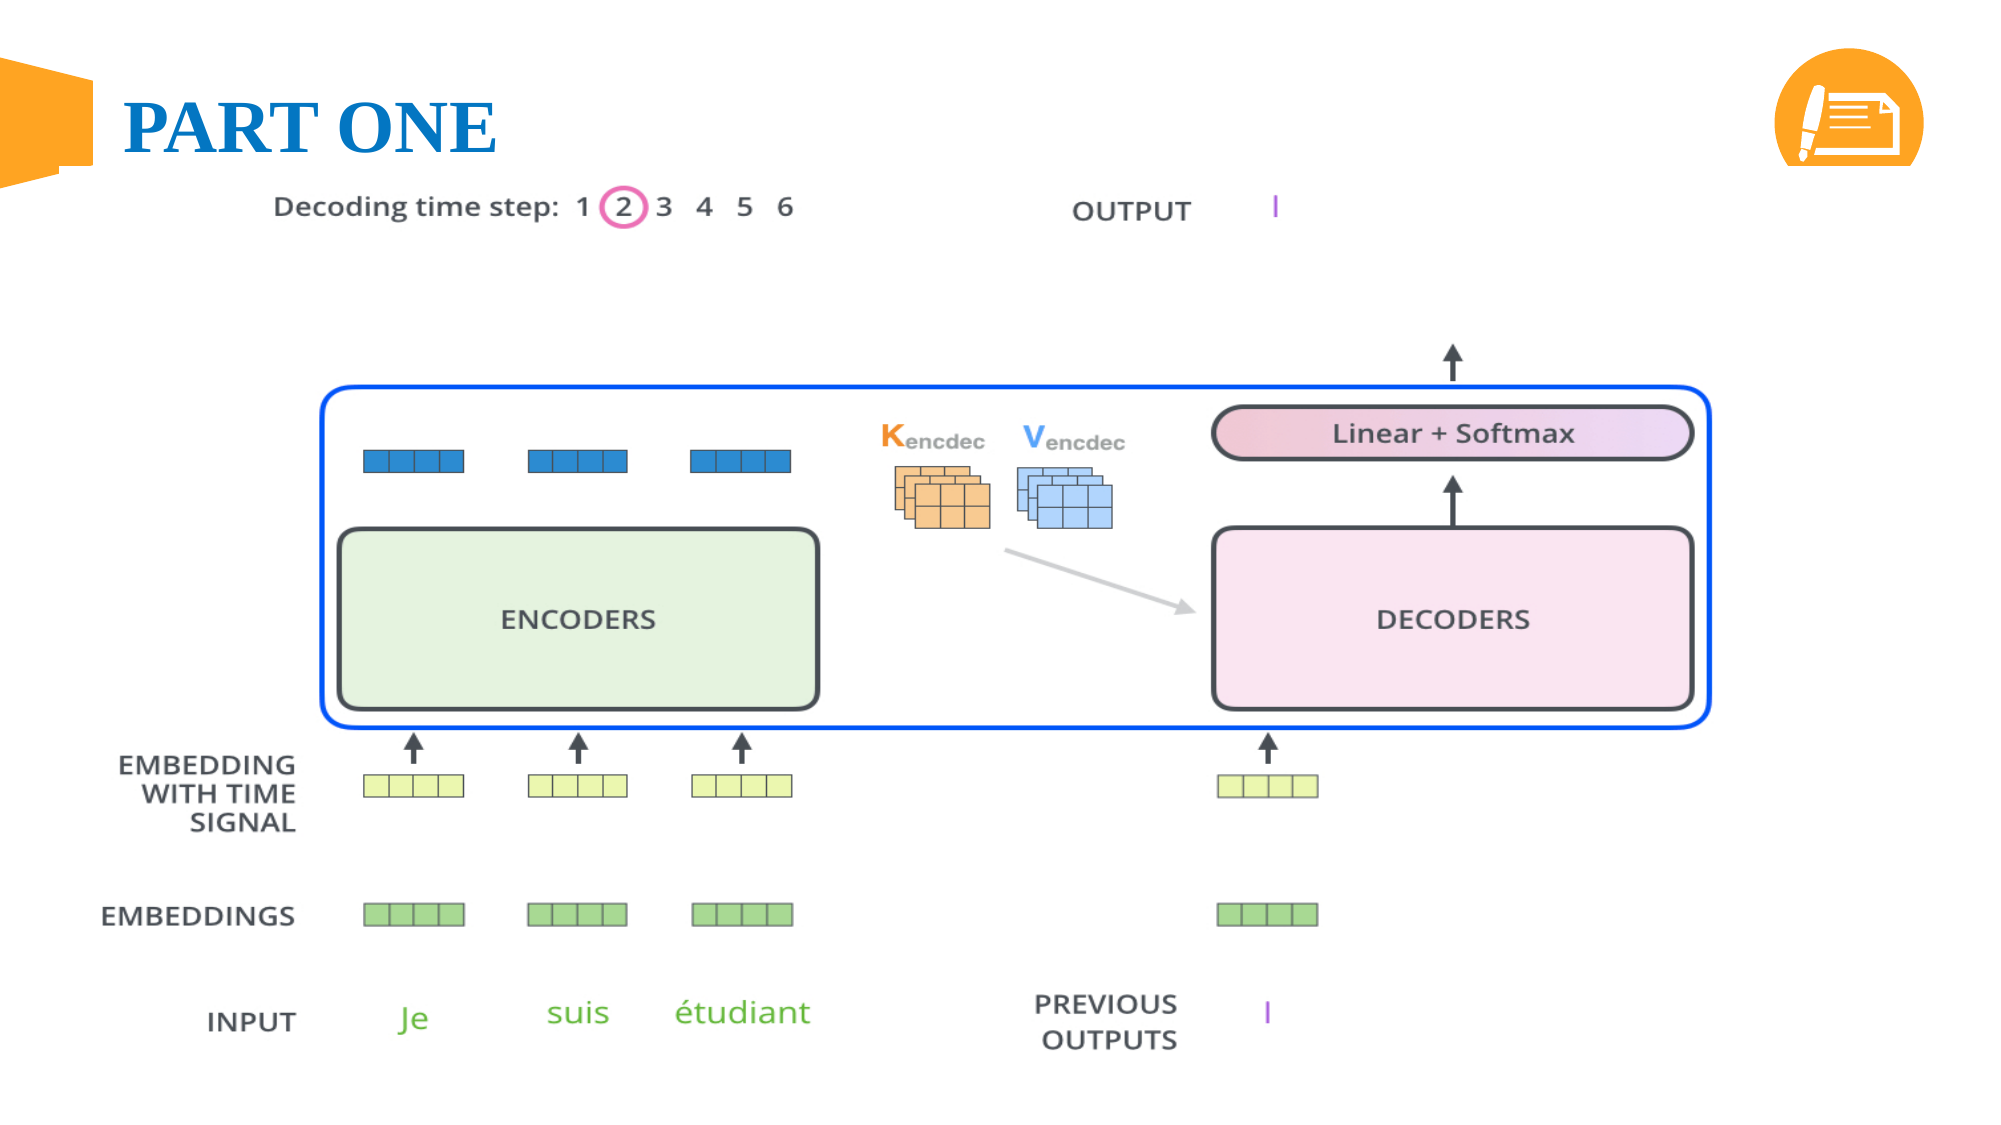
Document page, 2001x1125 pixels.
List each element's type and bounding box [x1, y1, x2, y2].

picture [58, 165, 1970, 1085]
